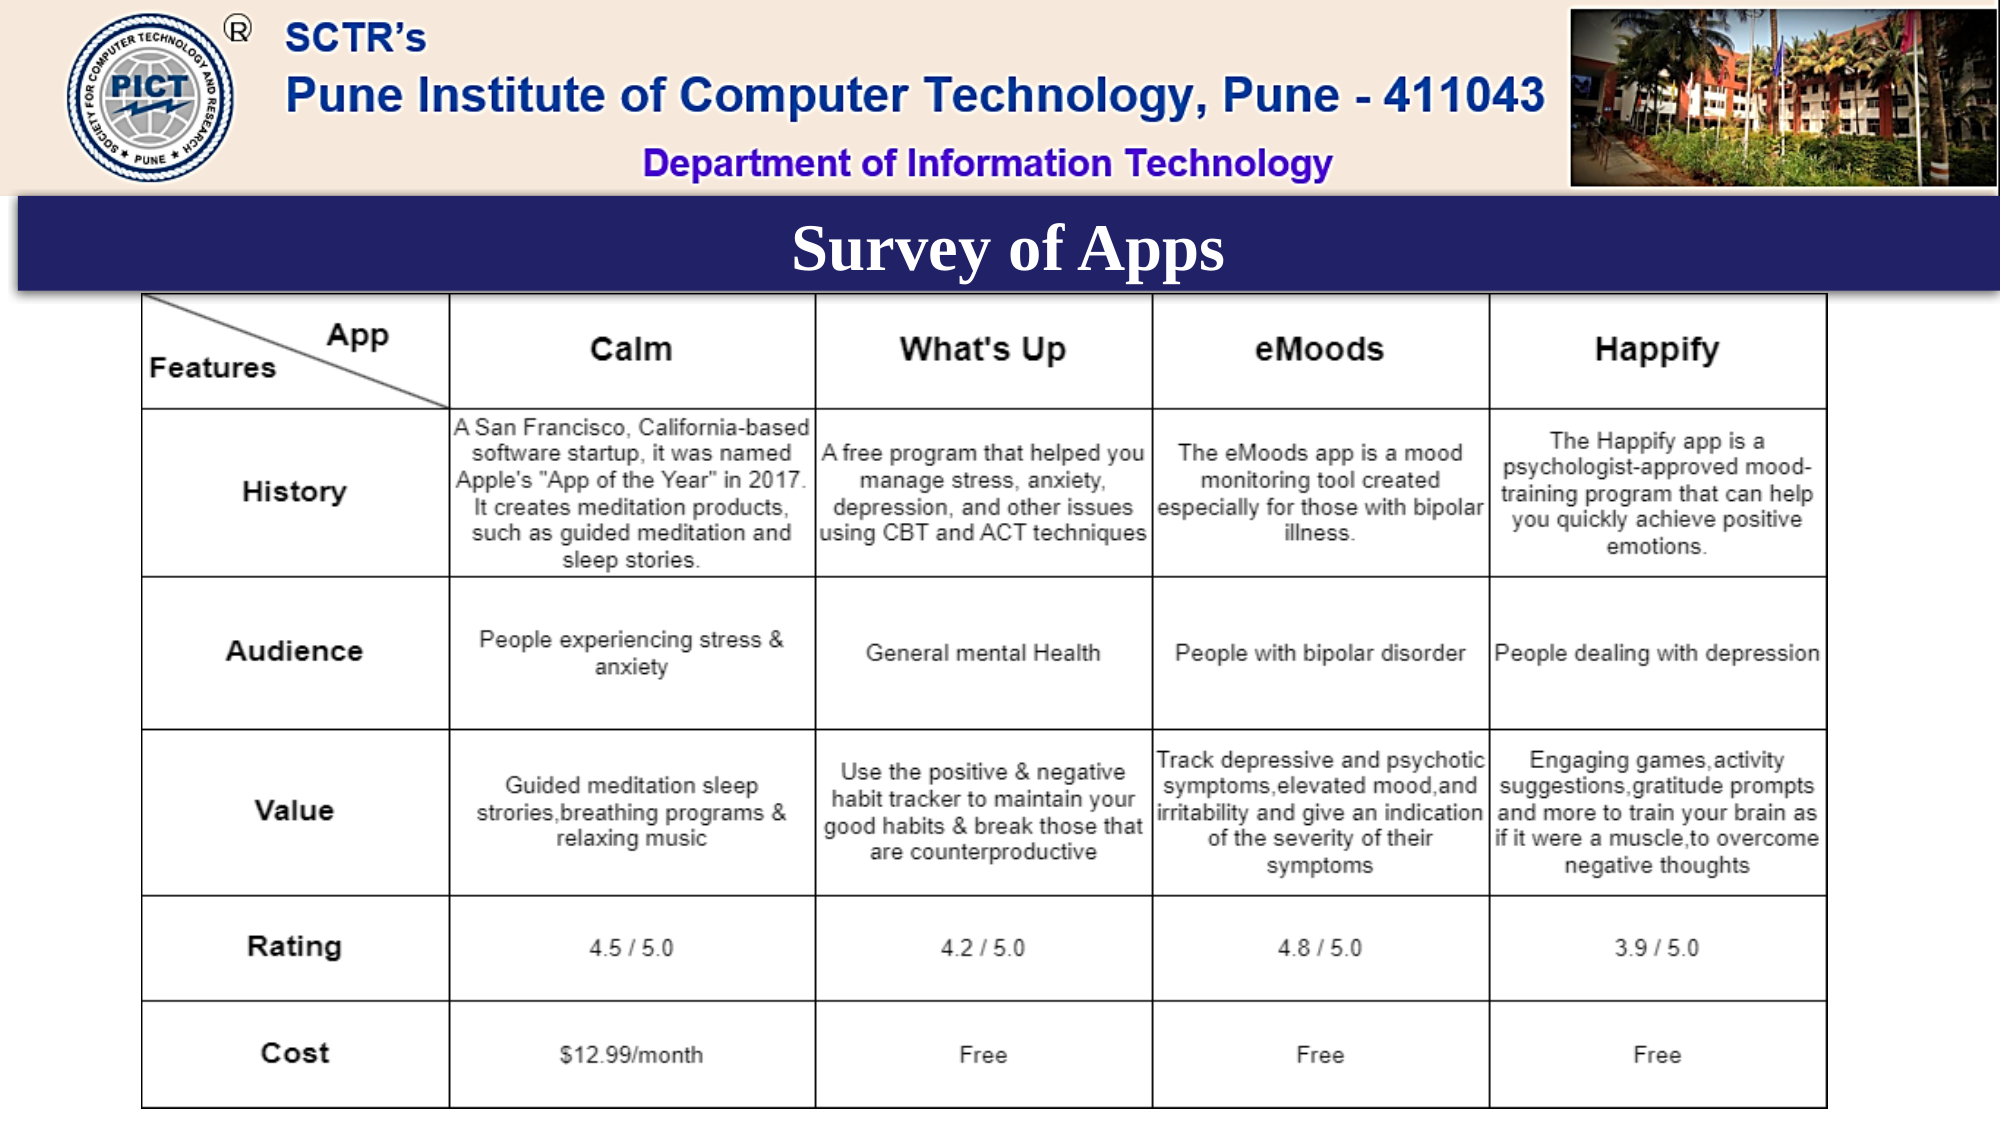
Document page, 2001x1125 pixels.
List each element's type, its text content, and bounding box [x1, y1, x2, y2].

picture [0, 0, 2000, 196]
text_box Survey of Apps [17, 207, 2000, 291]
picture [141, 293, 1828, 1109]
